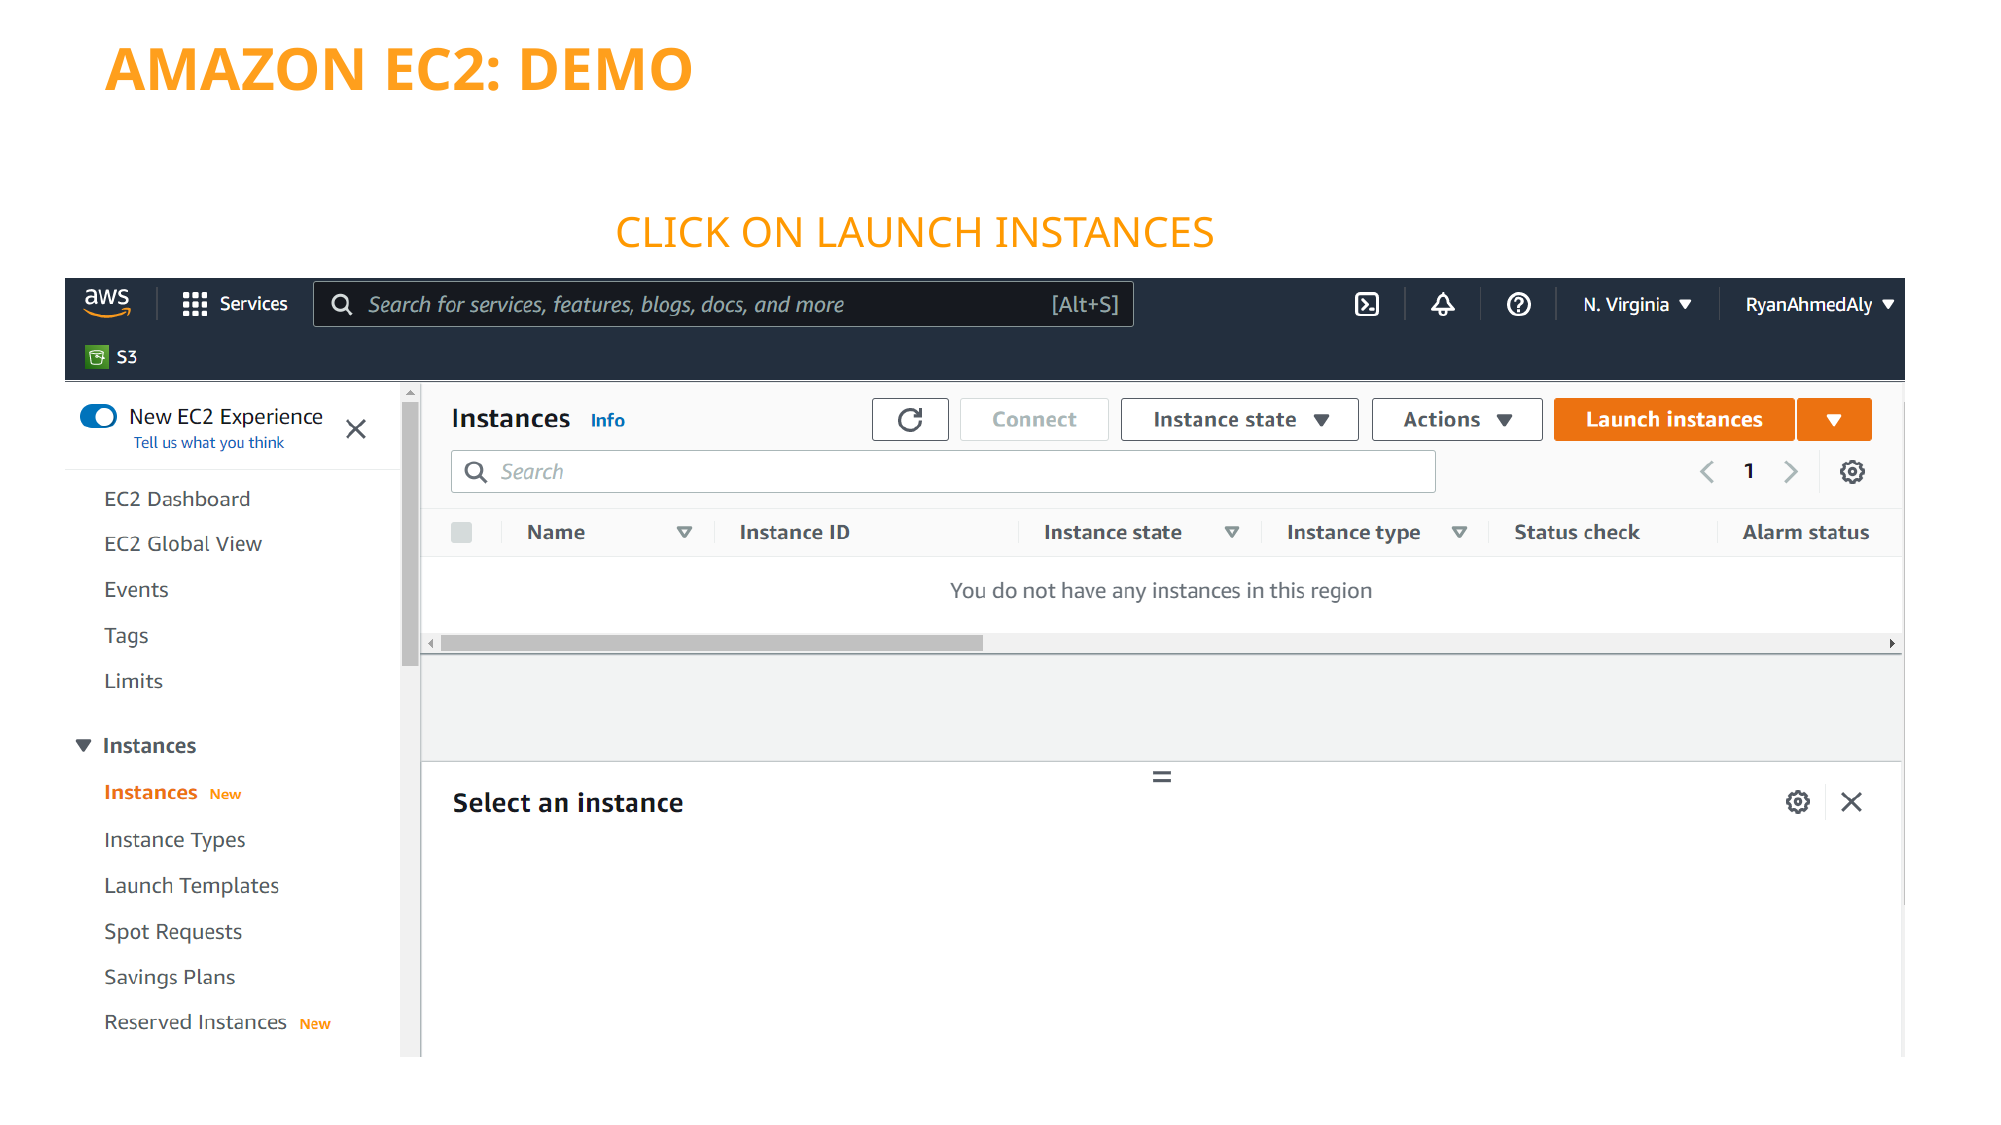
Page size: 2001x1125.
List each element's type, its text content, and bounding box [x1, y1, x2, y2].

picture [64, 278, 1905, 1057]
text_box AMAZON EC2: DEMO [90, 24, 1703, 110]
text_box CLICK ON LAUNCH INSTANCES [238, 198, 1592, 264]
